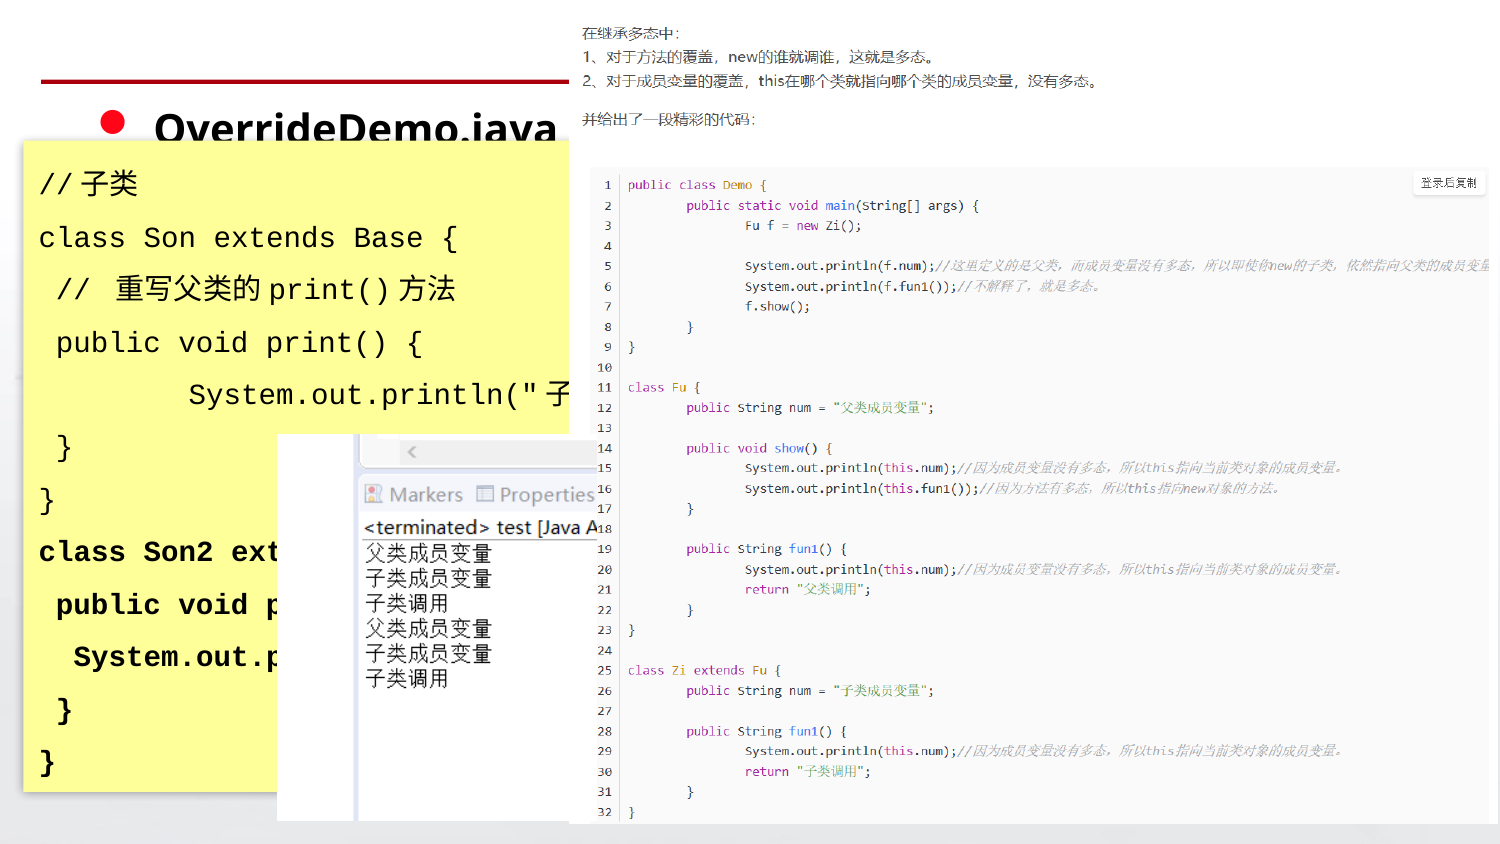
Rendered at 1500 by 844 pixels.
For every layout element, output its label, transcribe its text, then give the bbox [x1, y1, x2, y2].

list OverrideDemo.java [81, 70, 562, 136]
picture [0, 0, 1500, 844]
list //子类 class Son extends Base { // 重写父类的print()方法 public void print() { System.out.println("子类..."); } } class Son2 extends Base { public void print() { System.out.println("子类2..."); } } [23, 140, 562, 793]
